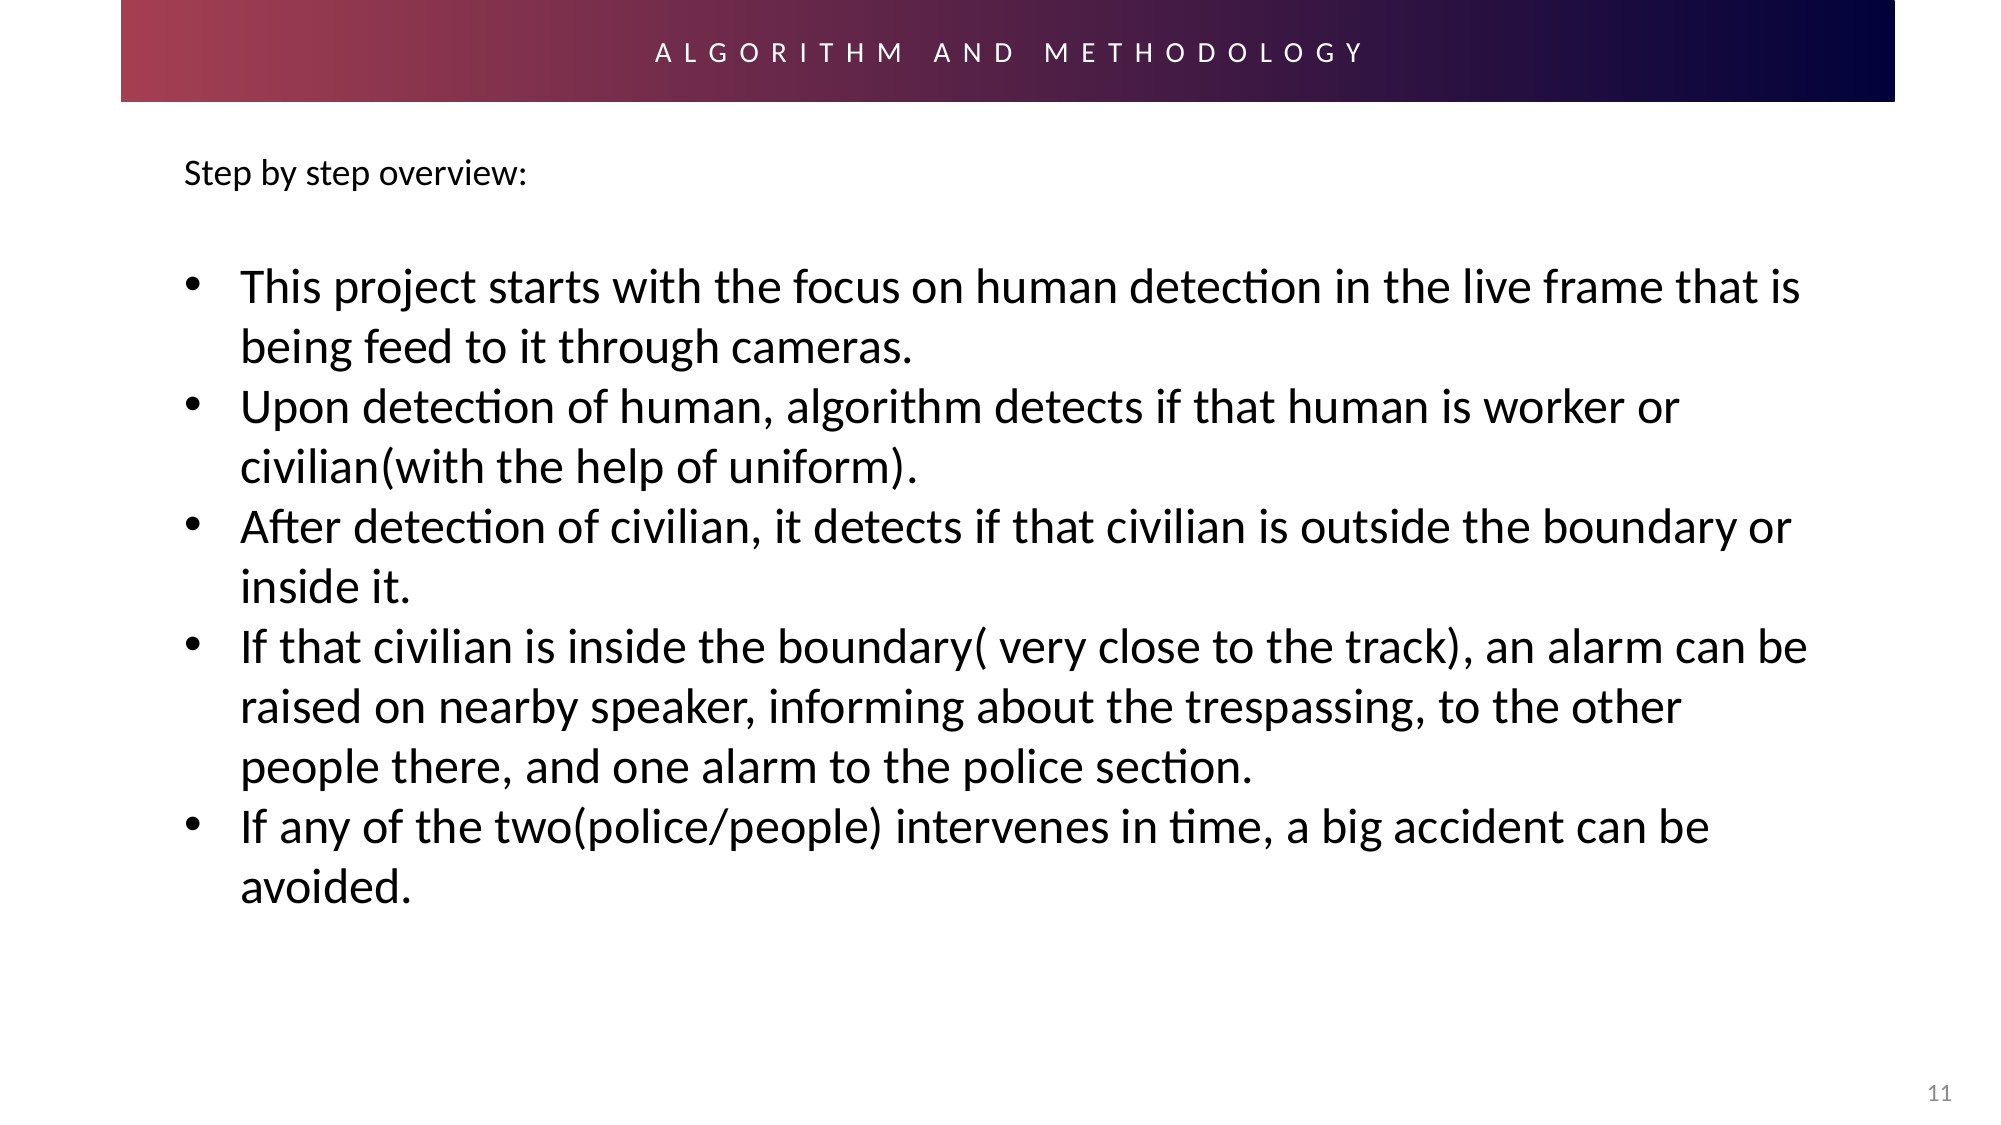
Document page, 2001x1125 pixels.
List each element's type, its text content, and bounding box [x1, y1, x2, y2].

text_box Step by step overview: [169, 140, 821, 201]
list Algorithm and methodology [121, 0, 1895, 102]
slide_number 11 [1894, 1061, 1968, 1121]
text_box This project starts with the focus on human detection in the live frame that is being feed to it through cameras. Upon detection of human, algorithm detects if that human is worker or civilian(with the help of uniform). After detection of civilian, it detects if that civilian is outside the boundary or inside it. If that civilian is inside the boundary( very close to the track), an alarm can be raised on nearby speaker, informing about the trespassing, to the other people there, and one alarm to the police section. If any of the two(police/people) intervenes in time, a big accident can be avoided. [169, 246, 1831, 921]
